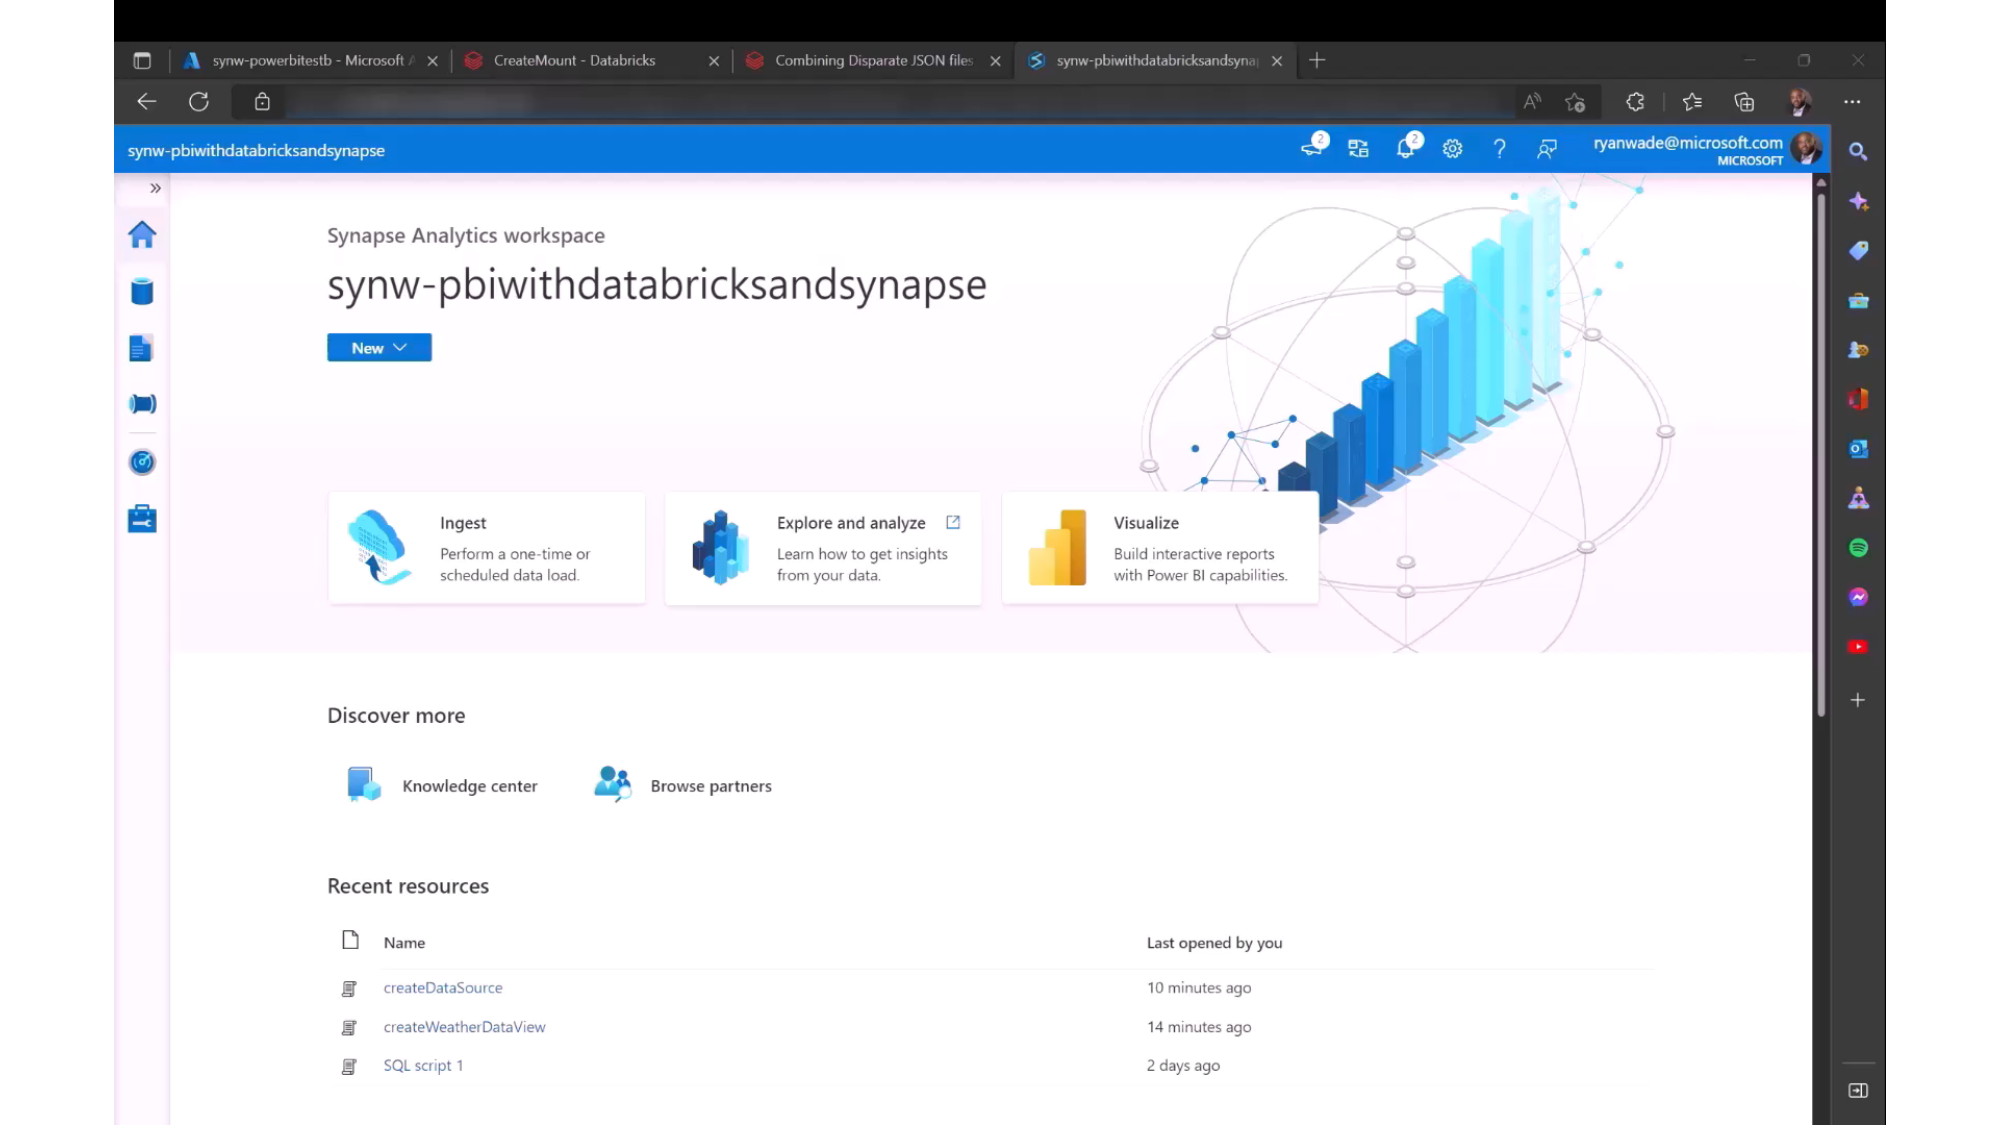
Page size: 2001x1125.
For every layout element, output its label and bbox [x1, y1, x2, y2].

text_box [113, 0, 1887, 1125]
